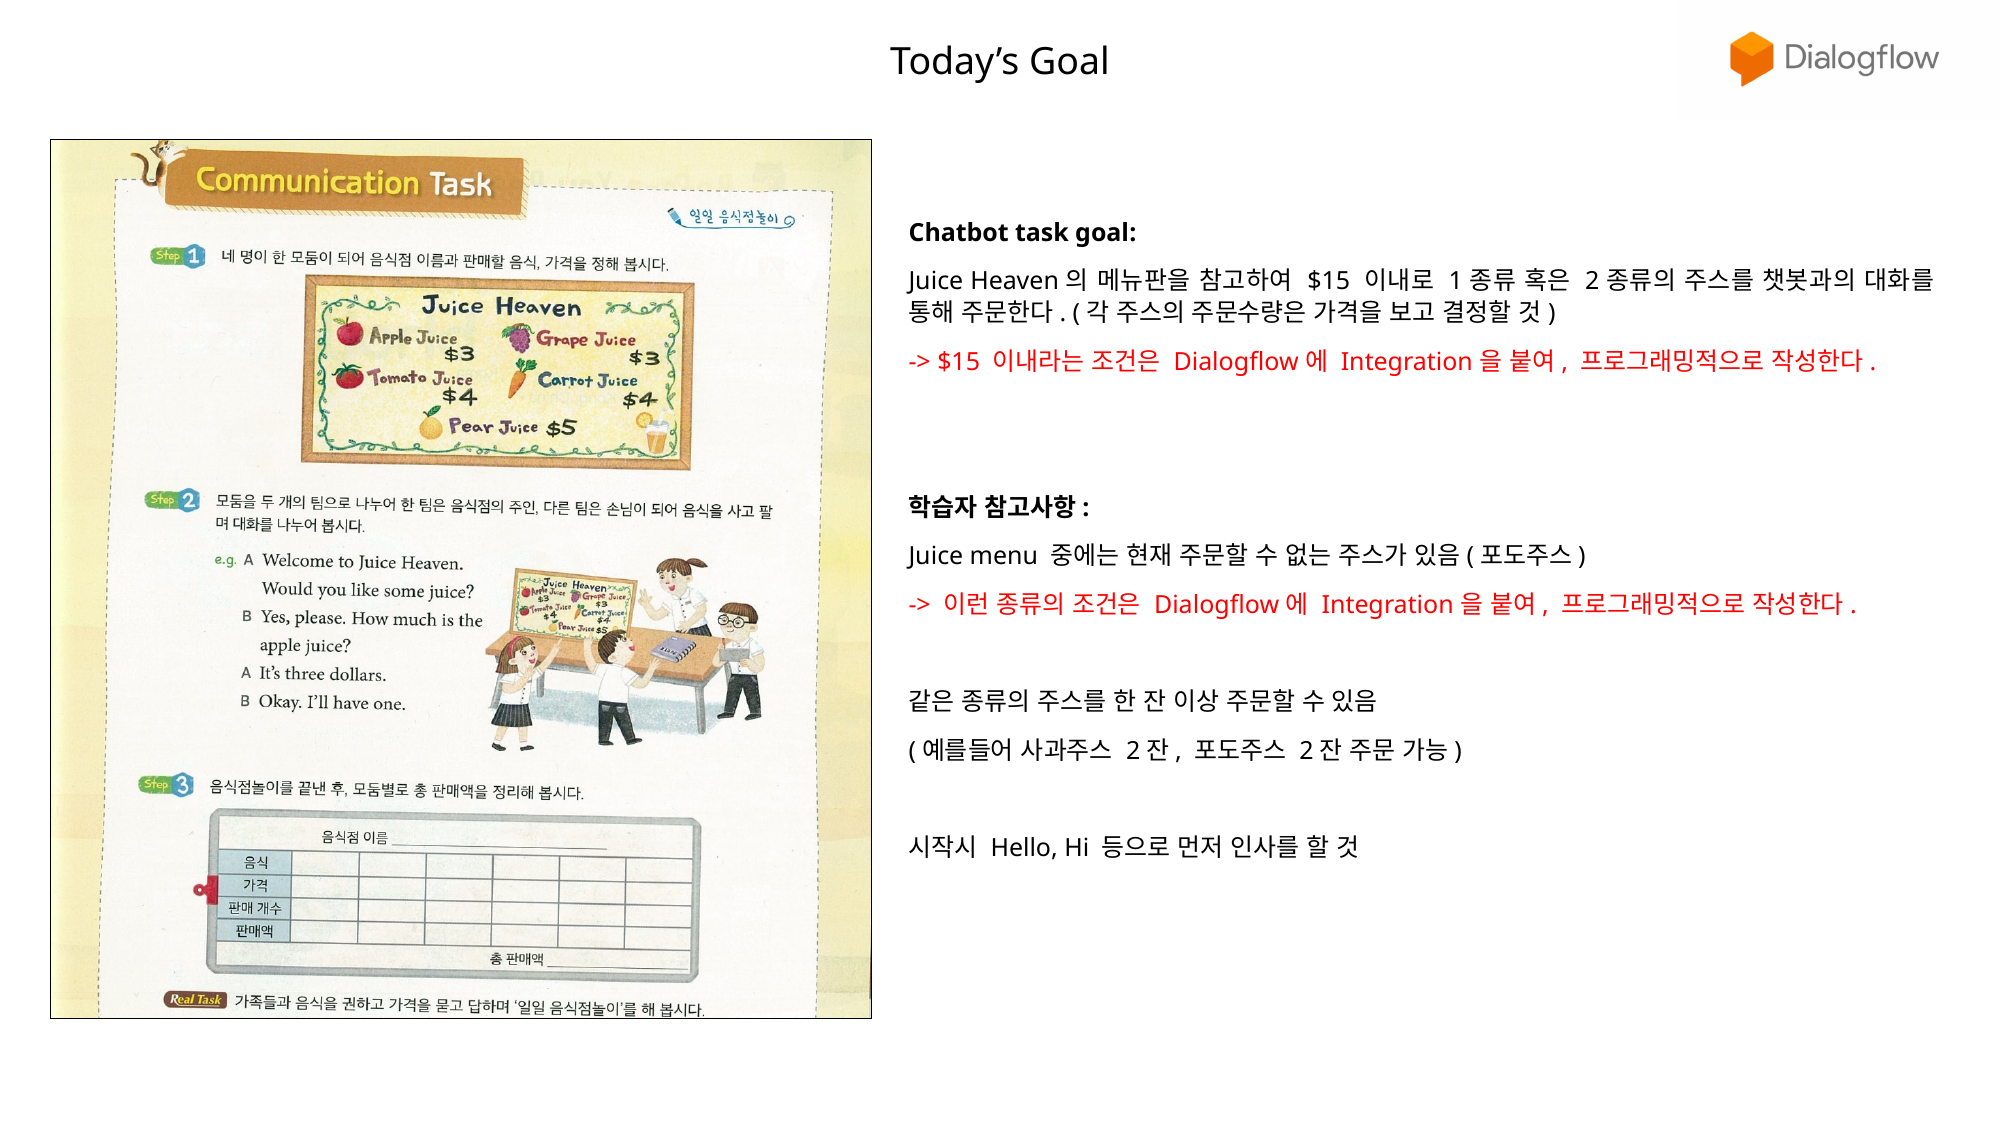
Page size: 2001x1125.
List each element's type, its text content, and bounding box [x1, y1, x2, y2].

text_box Chatbot task goal: Juice Heaven의 메뉴판을 참고하여 $15 이내로 1종류 혹은 2종류의 주스를 챗봇과의 대화를 통해 주문한다. (각 주스의 주문수량은 가격을 보고 결정할 것) -> $15 이내라는 조건은 Dialogflow에 Integration을 붙여, 프로그래밍적으로 작성한다. 학습자 참고사항: Juice menu 중에는 현재 주문할 수 없는 주스가 있음(포도주스) -> 이런 종류의 조건은 Dialogflow에 Integration을 붙여, 프로그래밍적으로 작성한다. 같은 종류의 주스를 한 잔 이상 주문할 수 있음 (예를들어 사과주스 2잔, 포도주스 2잔 주문 가능) 시작시 Hello, Hi 등으로 먼저 인사를 할 것 [893, 206, 1950, 870]
picture [1675, 0, 2000, 120]
text_box Today’s Goal [422, 29, 1578, 90]
picture [50, 139, 872, 1020]
